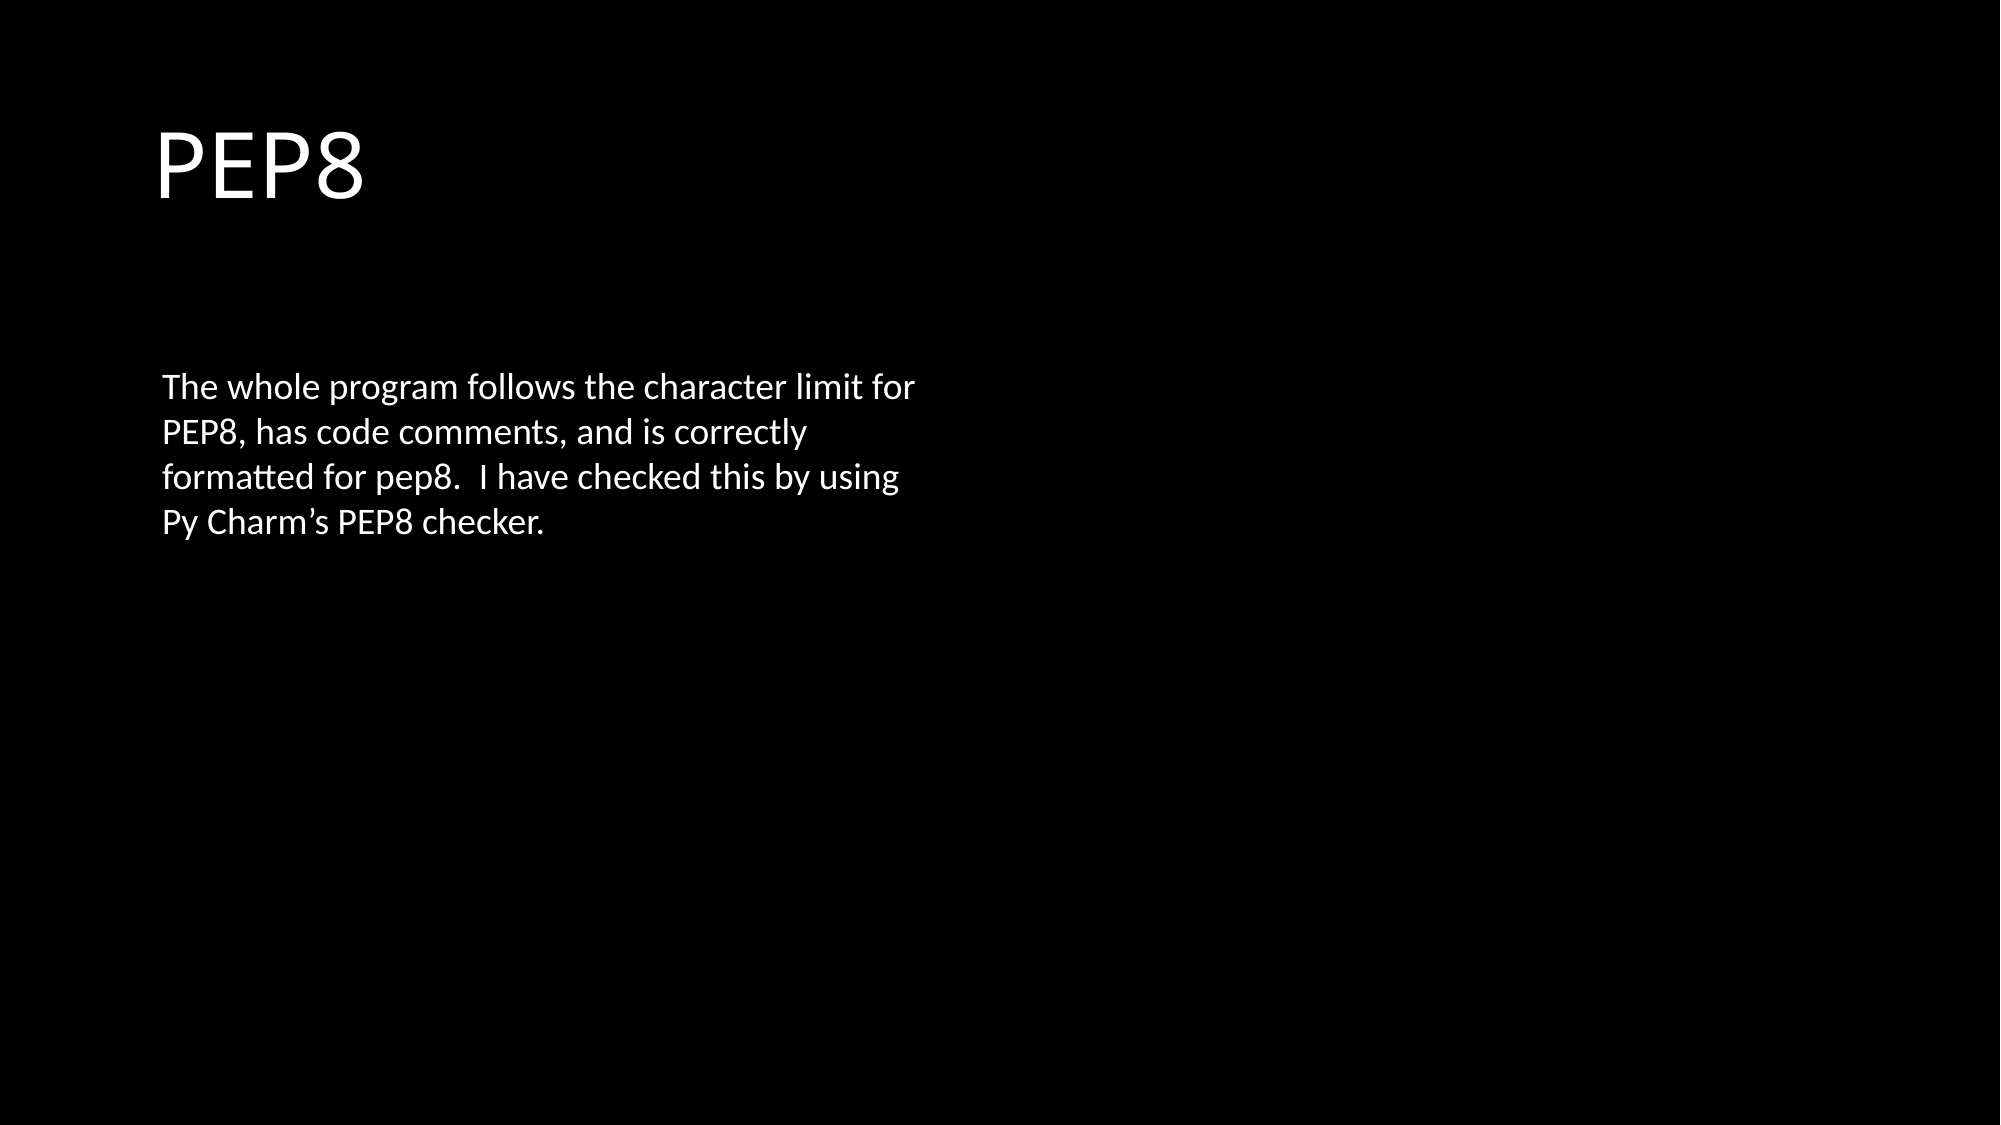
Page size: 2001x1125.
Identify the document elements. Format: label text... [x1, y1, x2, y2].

title PEP8 [137, 59, 1863, 278]
text_box The whole program follows the character limit for PEP8, has code comments, and is correctly formatted for pep8. I have checked this by using Py Charm’s PEP8 checker. [147, 354, 956, 550]
